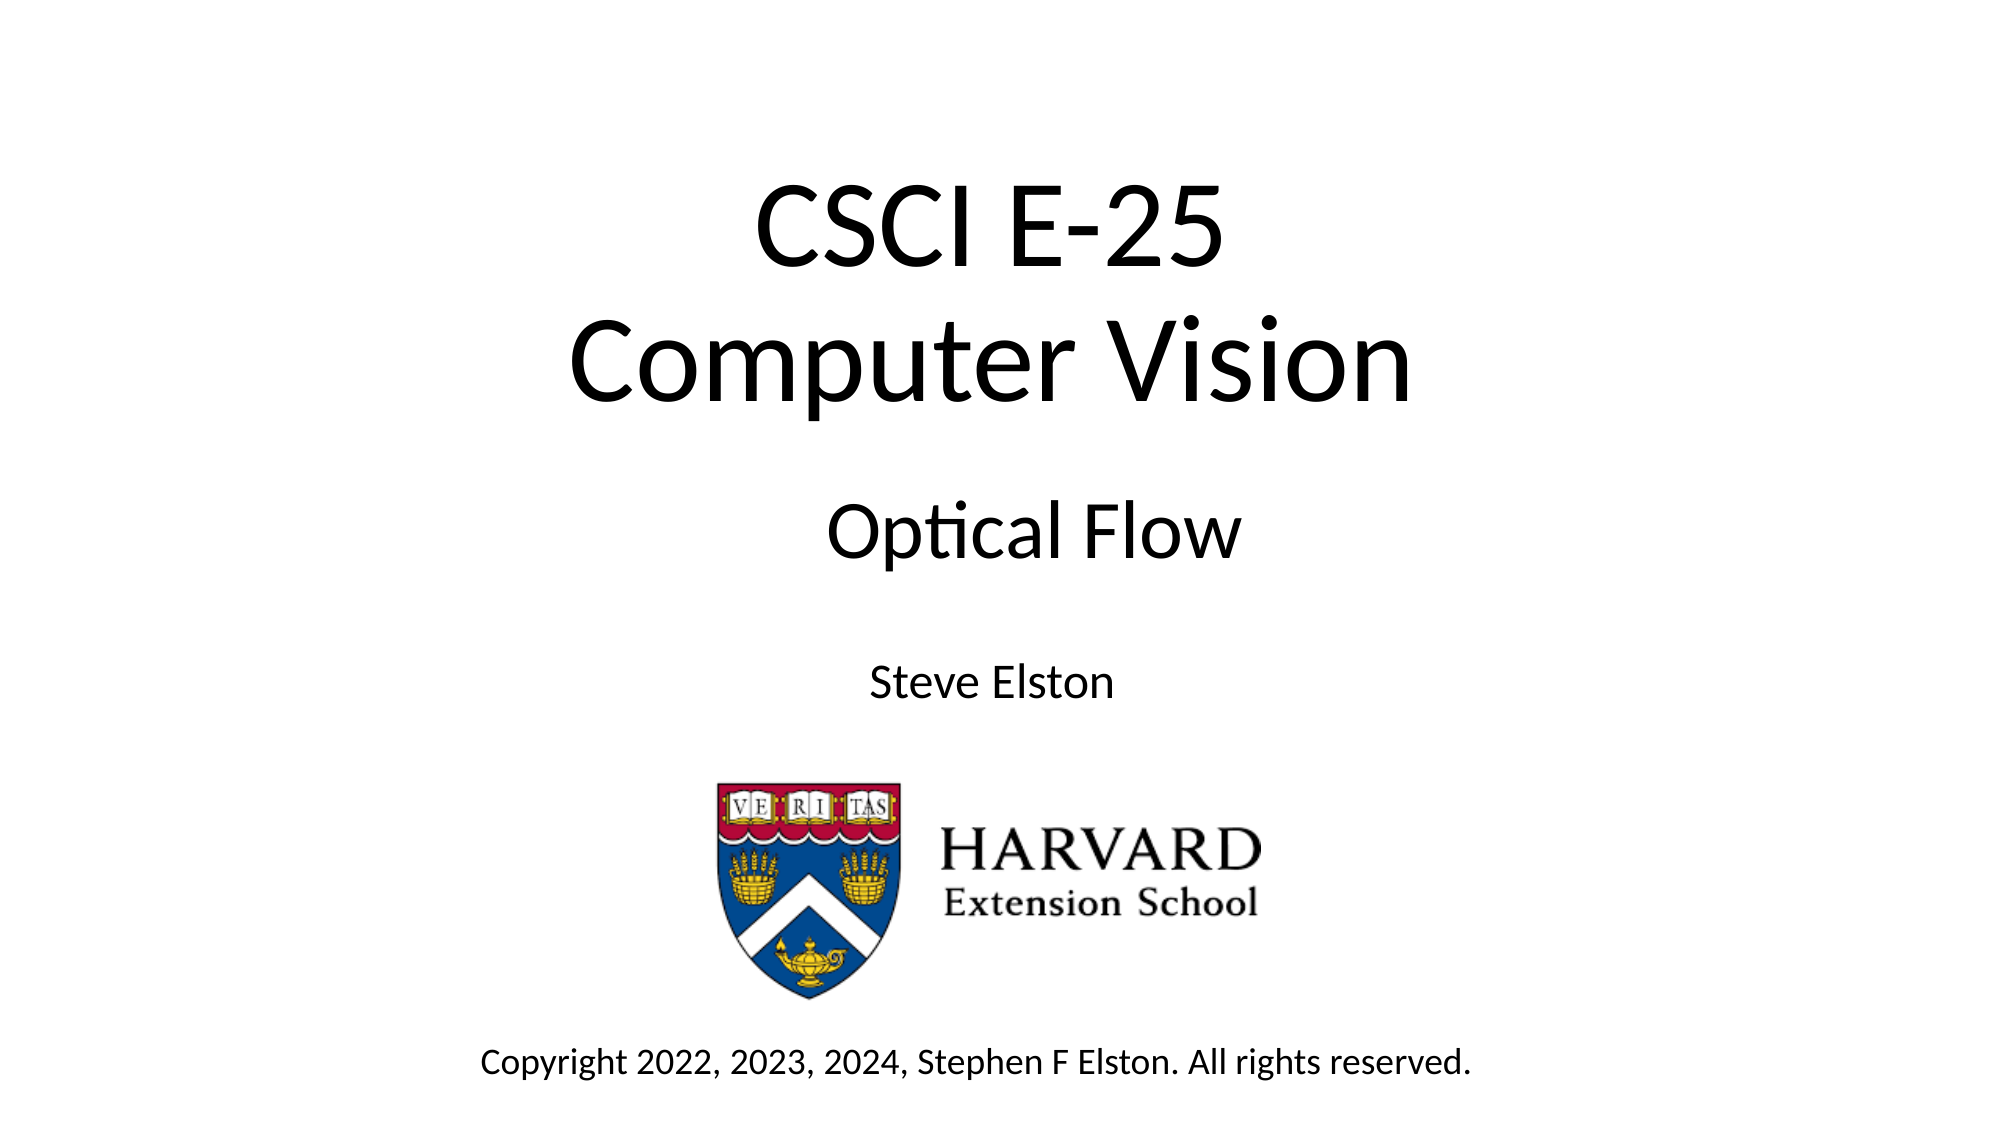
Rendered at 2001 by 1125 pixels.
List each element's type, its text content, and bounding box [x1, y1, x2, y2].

title CSCI E-25 Computer Vision [204, 44, 1780, 437]
text_box Copyright 2022, 2023, 2024, Stephen F Elston. All rights reserved. [226, 1034, 1727, 1116]
text_box Optical Flow [129, 467, 1940, 583]
picture [713, 779, 1261, 1005]
subtitle Steve Elston [242, 647, 1743, 729]
